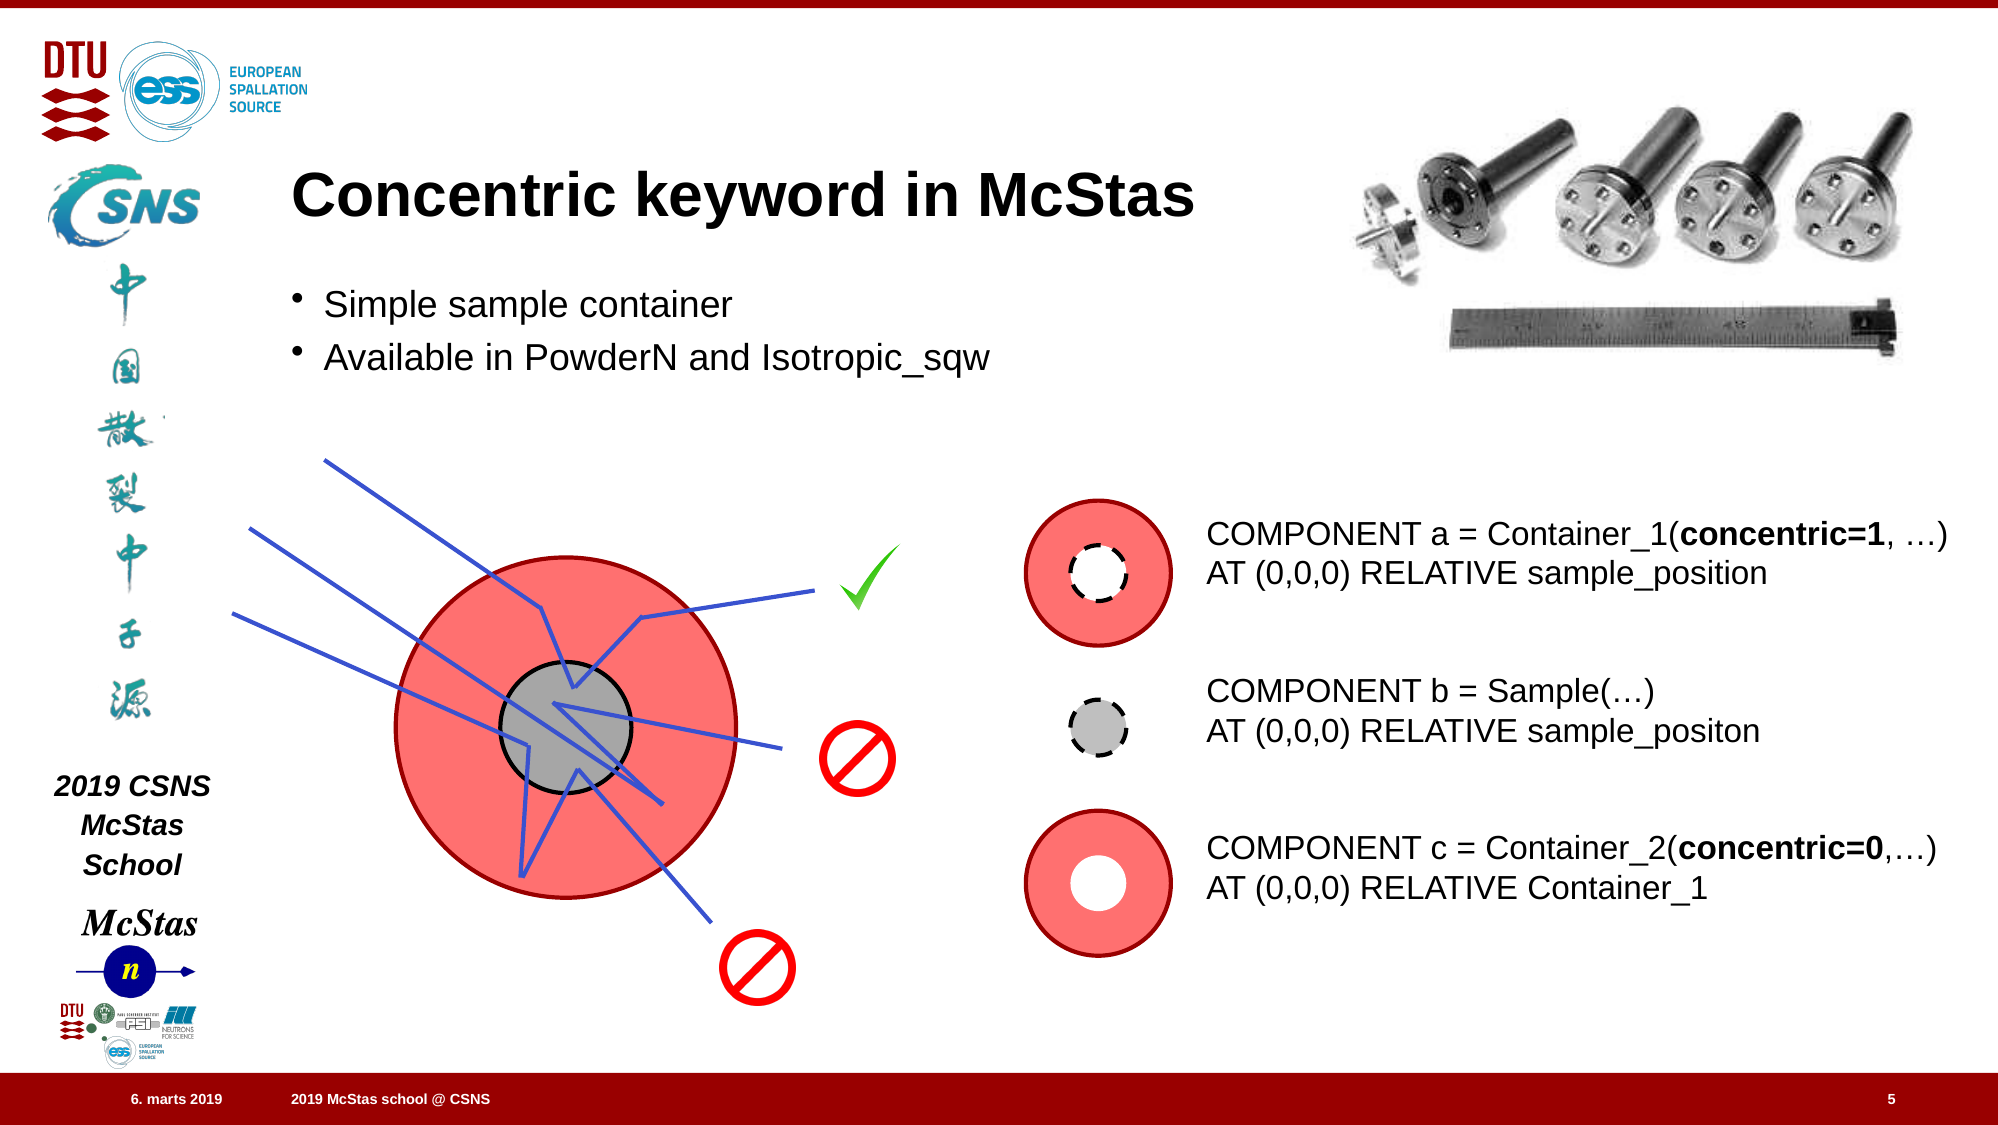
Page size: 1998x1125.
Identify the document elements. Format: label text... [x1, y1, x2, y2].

text_box COMPONENT a = Container_1(concentric=1, …) AT (0,0,0) RELATIVE sample_position COMPONENT b = Sample(…) AT (0,0,0) RELATIVE sample_positon COMPONENT c = Container_2(concentric=0,…) AT (0,0,0) RELATIVE Container_1 [1206, 511, 1998, 907]
picture [48, 162, 209, 744]
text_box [1025, 500, 1172, 646]
title Concentric keyword in McStas [290, 69, 1337, 230]
picture [119, 41, 307, 142]
picture [1337, 69, 1929, 372]
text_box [231, 612, 796, 1006]
picture [116, 1013, 160, 1030]
text_box [1070, 855, 1127, 912]
slide_number 5 [1886, 1088, 1909, 1110]
list Simple sample container Available in PowderN and Isotropic_sqw [290, 279, 1016, 502]
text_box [249, 527, 896, 806]
picture [59, 908, 213, 999]
picture [86, 1003, 197, 1069]
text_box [324, 459, 901, 690]
text_box [1070, 699, 1127, 756]
text_box [1025, 810, 1171, 956]
